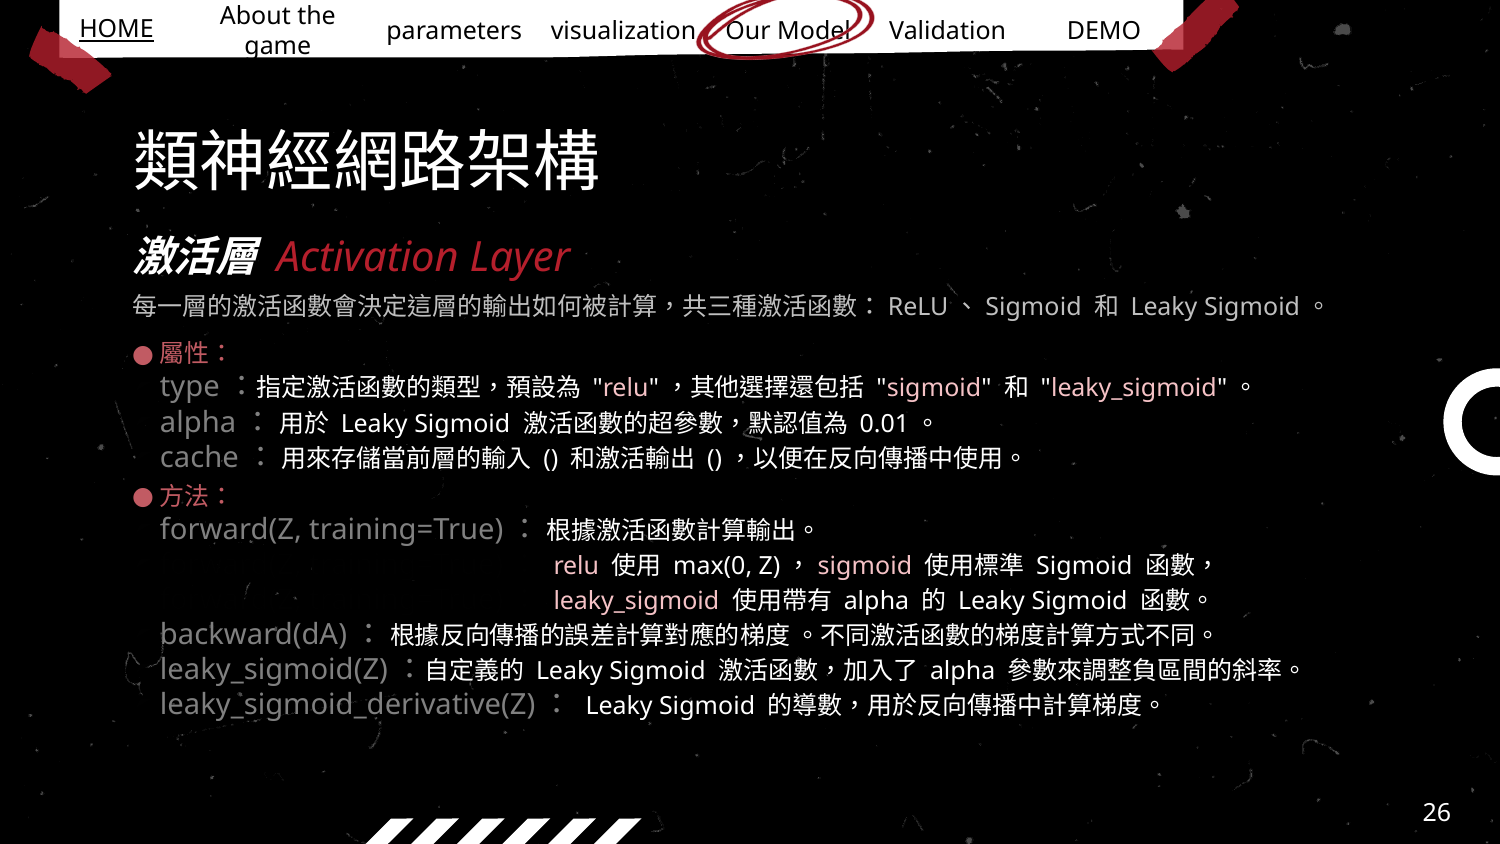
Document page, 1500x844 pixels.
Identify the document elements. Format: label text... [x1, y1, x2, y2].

picture [1462, 387, 1500, 456]
picture [0, 0, 1500, 844]
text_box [28, 0, 1240, 94]
text_box 類神經網路架構 [118, 103, 1382, 214]
picture [685, 0, 885, 77]
slide_number 26 [1128, 782, 1467, 828]
